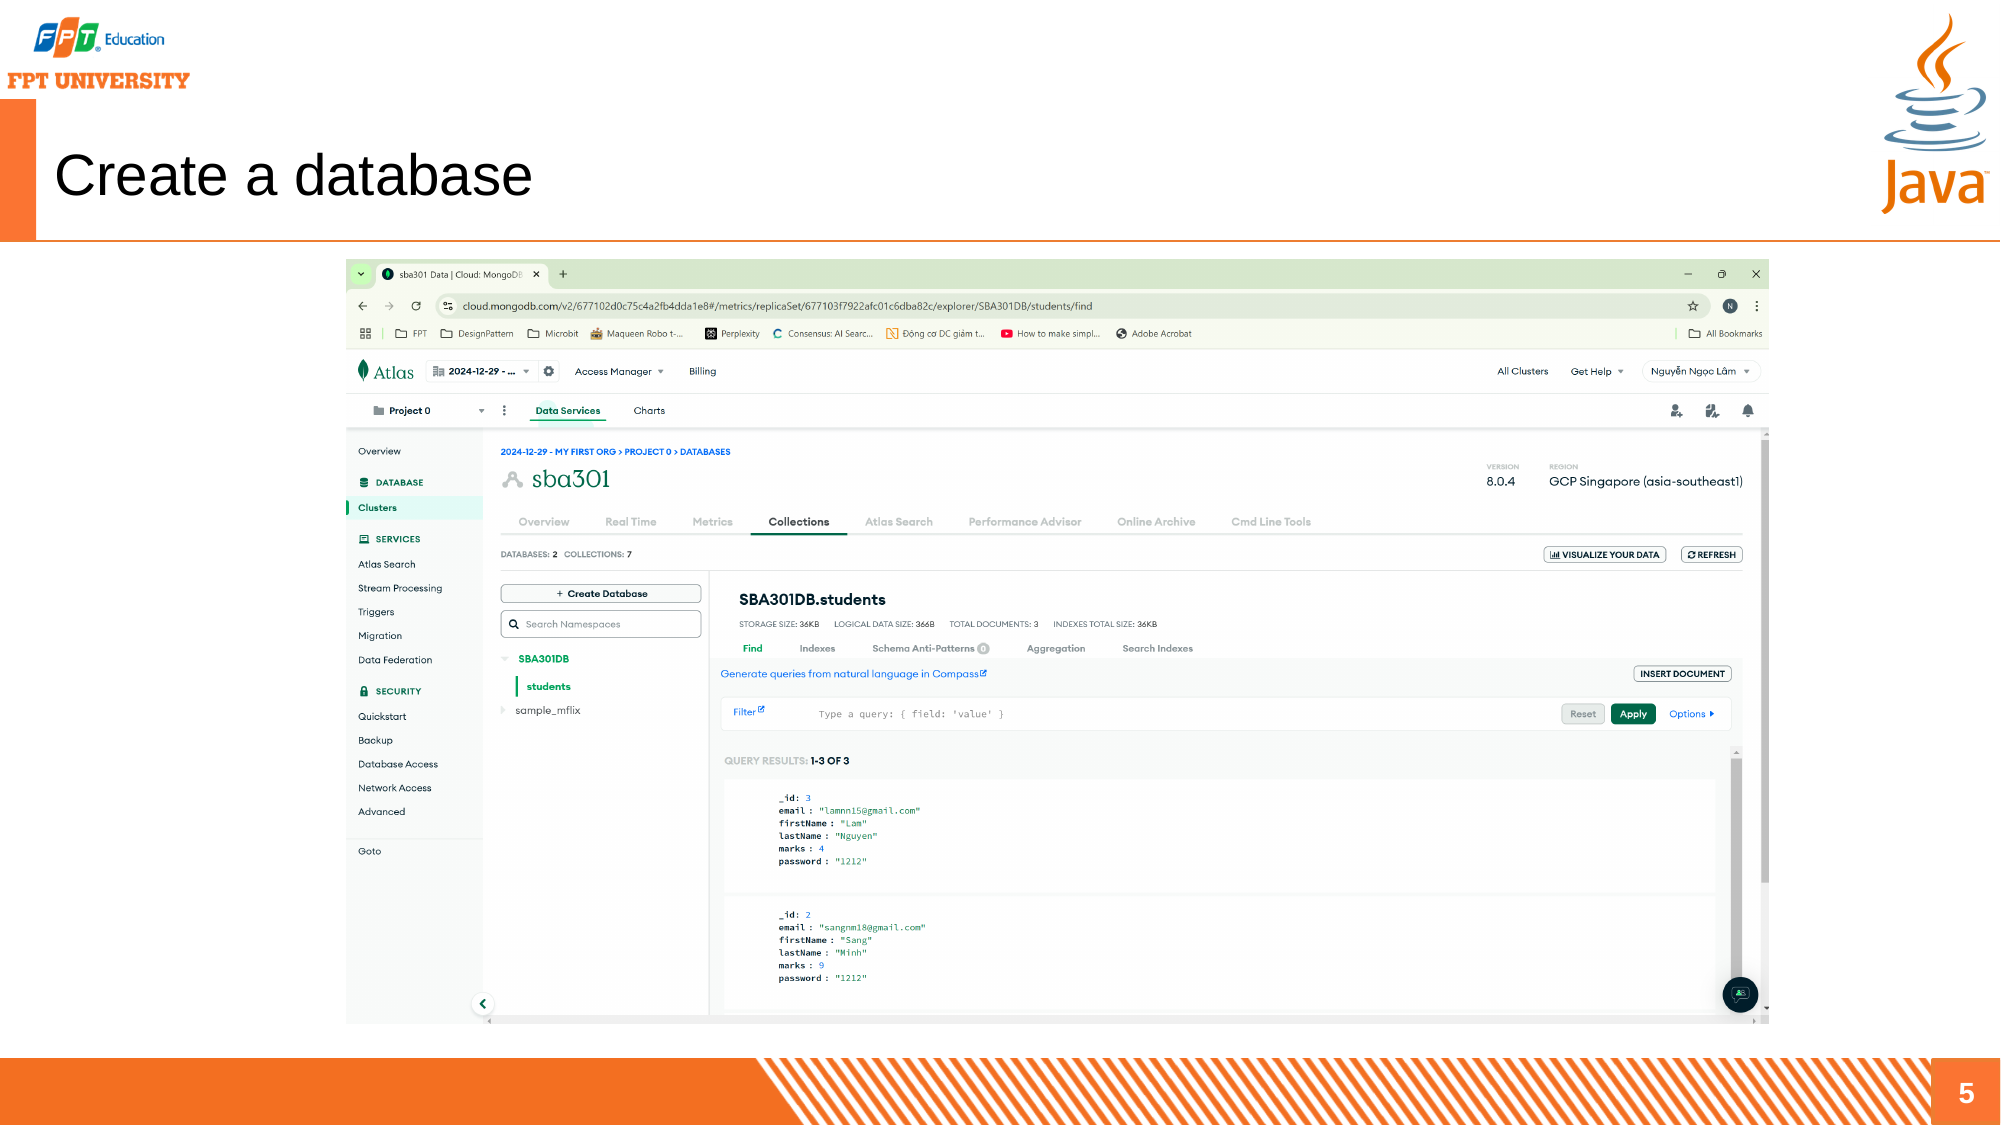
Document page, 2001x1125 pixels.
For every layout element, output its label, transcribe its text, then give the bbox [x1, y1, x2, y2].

picture [0, 2, 197, 99]
slide_number 5 [1933, 1059, 2000, 1124]
title Create a database [39, 123, 1872, 230]
picture [0, 1058, 1934, 1125]
picture [346, 259, 1770, 1024]
picture [1868, 4, 2000, 226]
